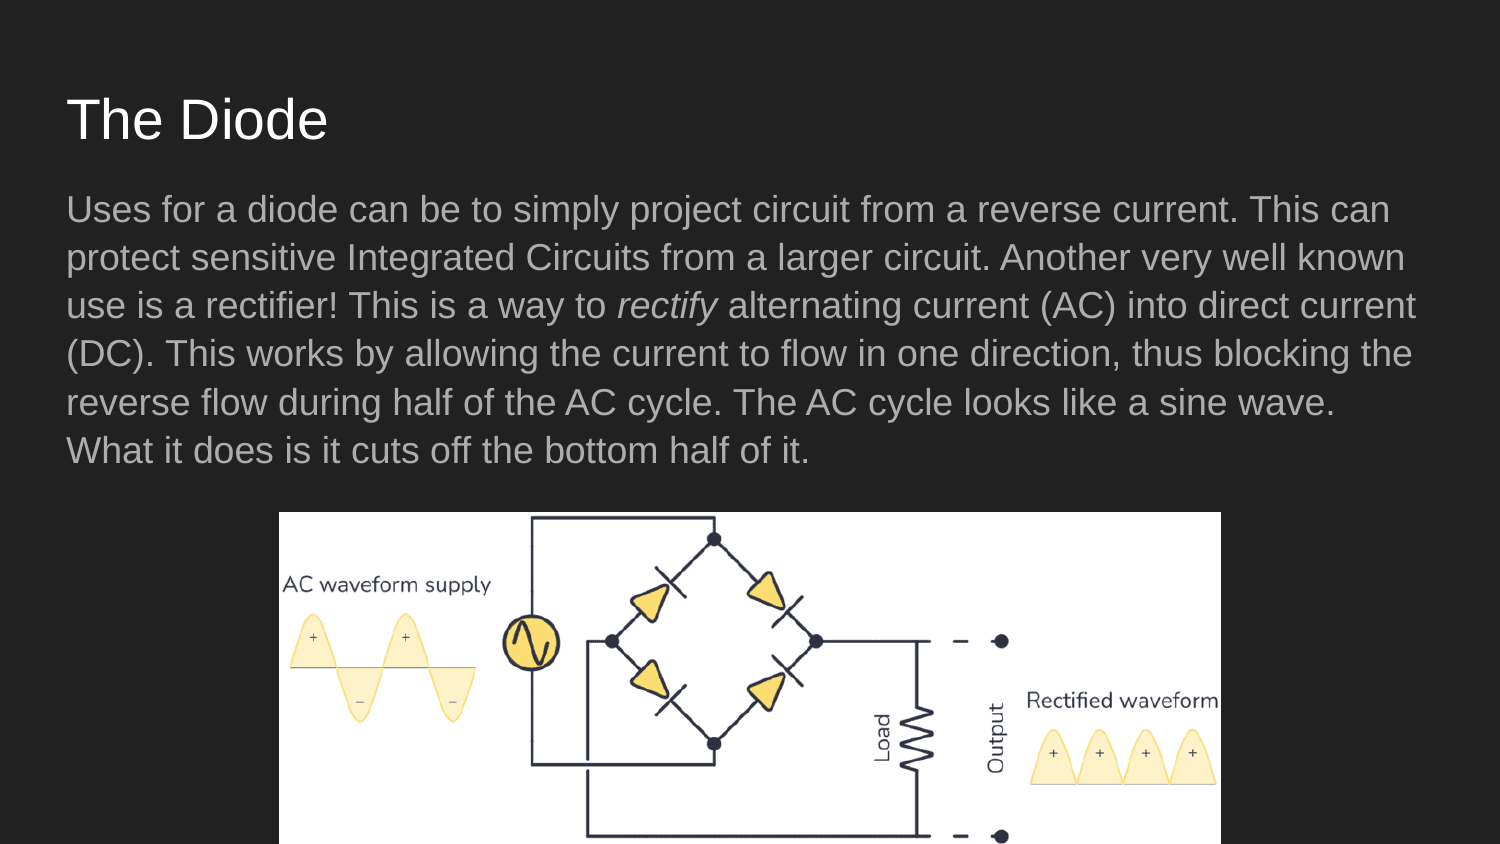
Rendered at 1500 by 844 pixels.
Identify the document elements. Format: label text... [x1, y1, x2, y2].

list Uses for a diode can be to simply project circuit from a reverse current. This can protect sensitive Integrated Circuits from a larger circuit. Another very well known use is a rectifier! This is a way to rectify alternating current (AC) into direct current (DC). This works by allowing the current to flow in one direction, thus blocking the reverse flow during half of the AC cycle. The AC cycle looks like a sine wave. What it does is it cuts off the bottom half of it. [51, 166, 1449, 520]
picture [279, 512, 1221, 844]
title The Diode [51, 72, 1449, 166]
